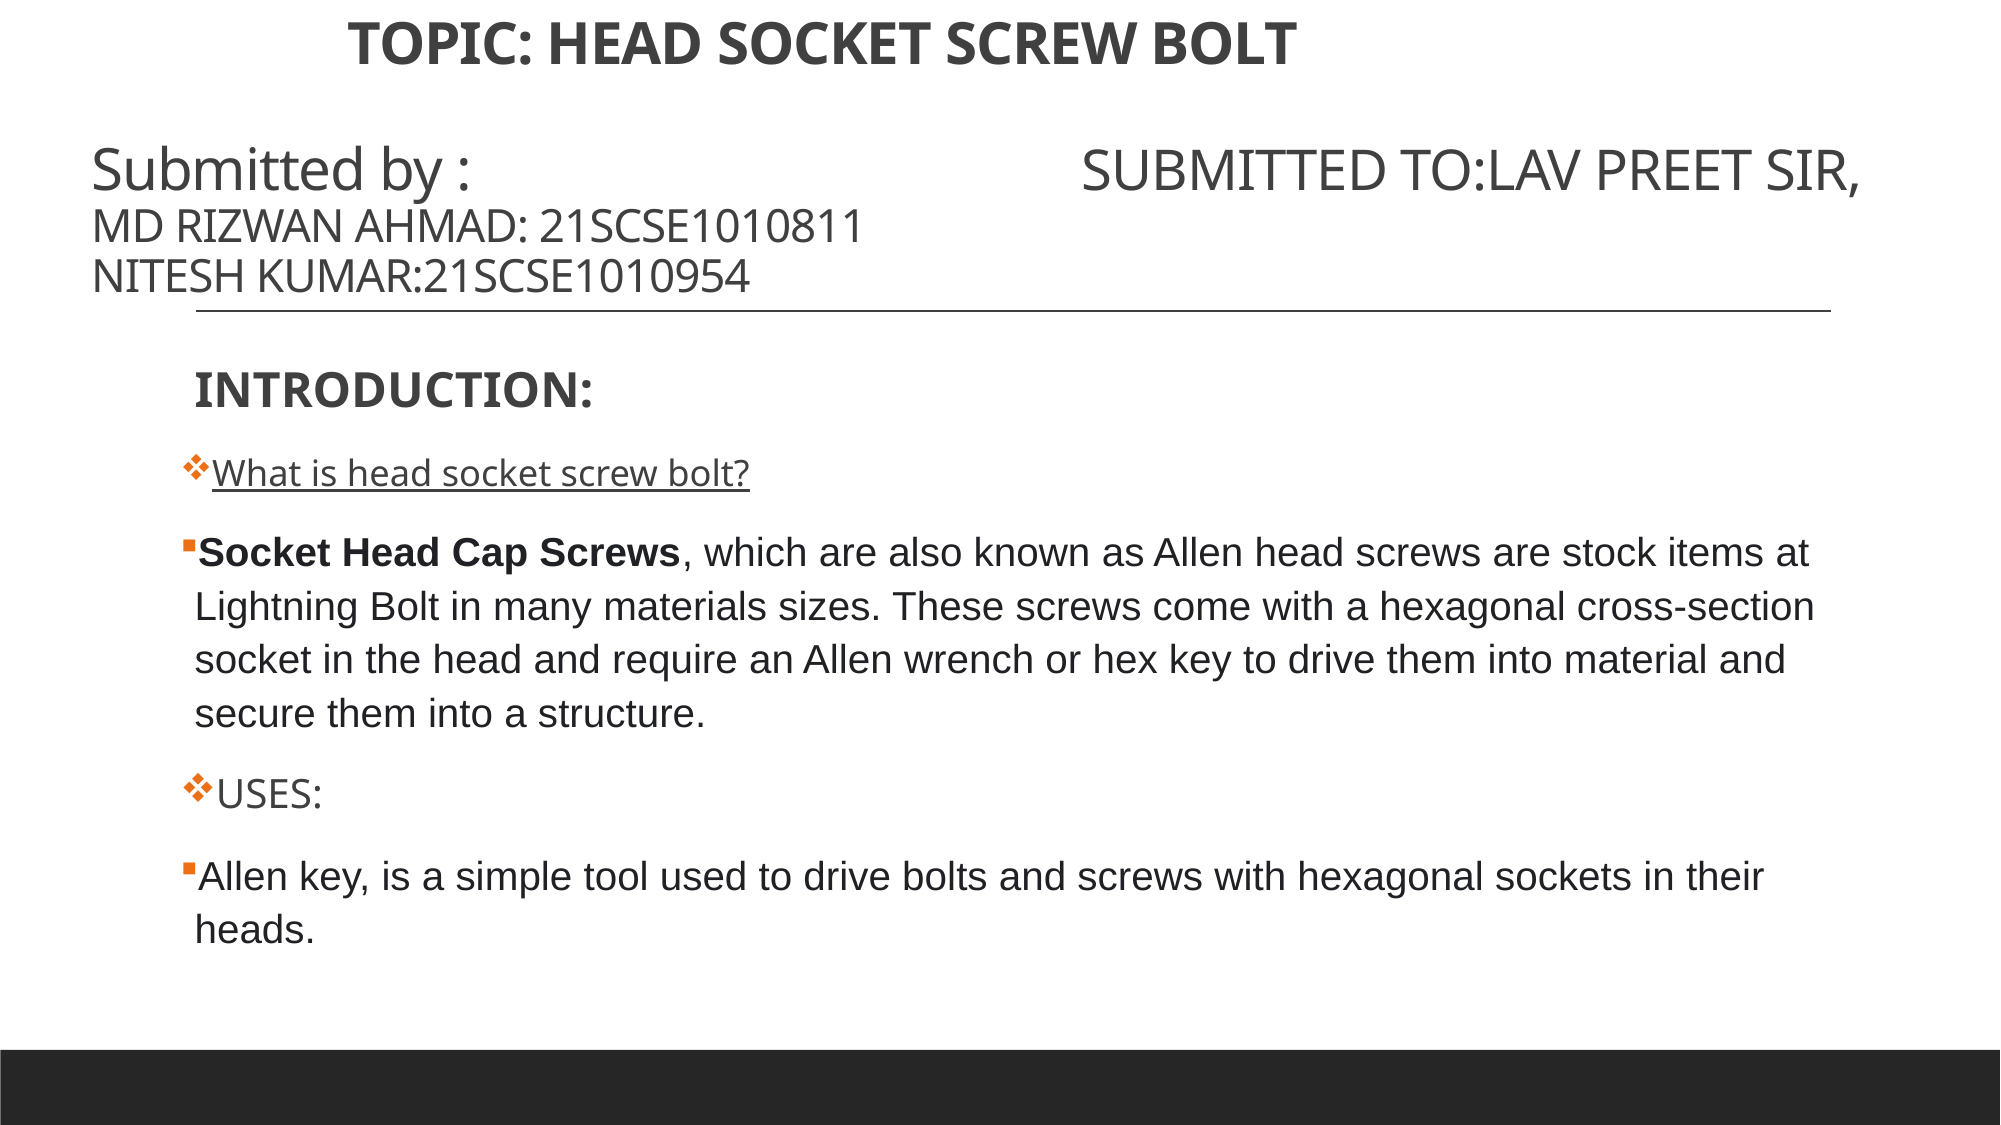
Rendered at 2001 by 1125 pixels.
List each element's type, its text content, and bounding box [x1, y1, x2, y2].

title TOPIC: HEAD SOCKET SCREW BOLT Submitted by : SUBMITTED TO:LAV PREET SIR, MD RIZWAN AHMAD: 21SCSE1010811 NITESH KUMAR:21SCSE1010954 [76, 0, 1975, 373]
list INTRODUCTION: What is head socket screw bolt? Socket Head Cap Screws, which are also known as Allen head screws are stock items at Lightning Bolt in many materials sizes. These screws come with a hexagonal cross-section socket in the head and require an Allen wrench or hex key to drive them into material and secure them into a structure. USES: Allen key, is a simple tool used to drive bolts and screws with hexagonal sockets in their heads. [180, 345, 1830, 963]
